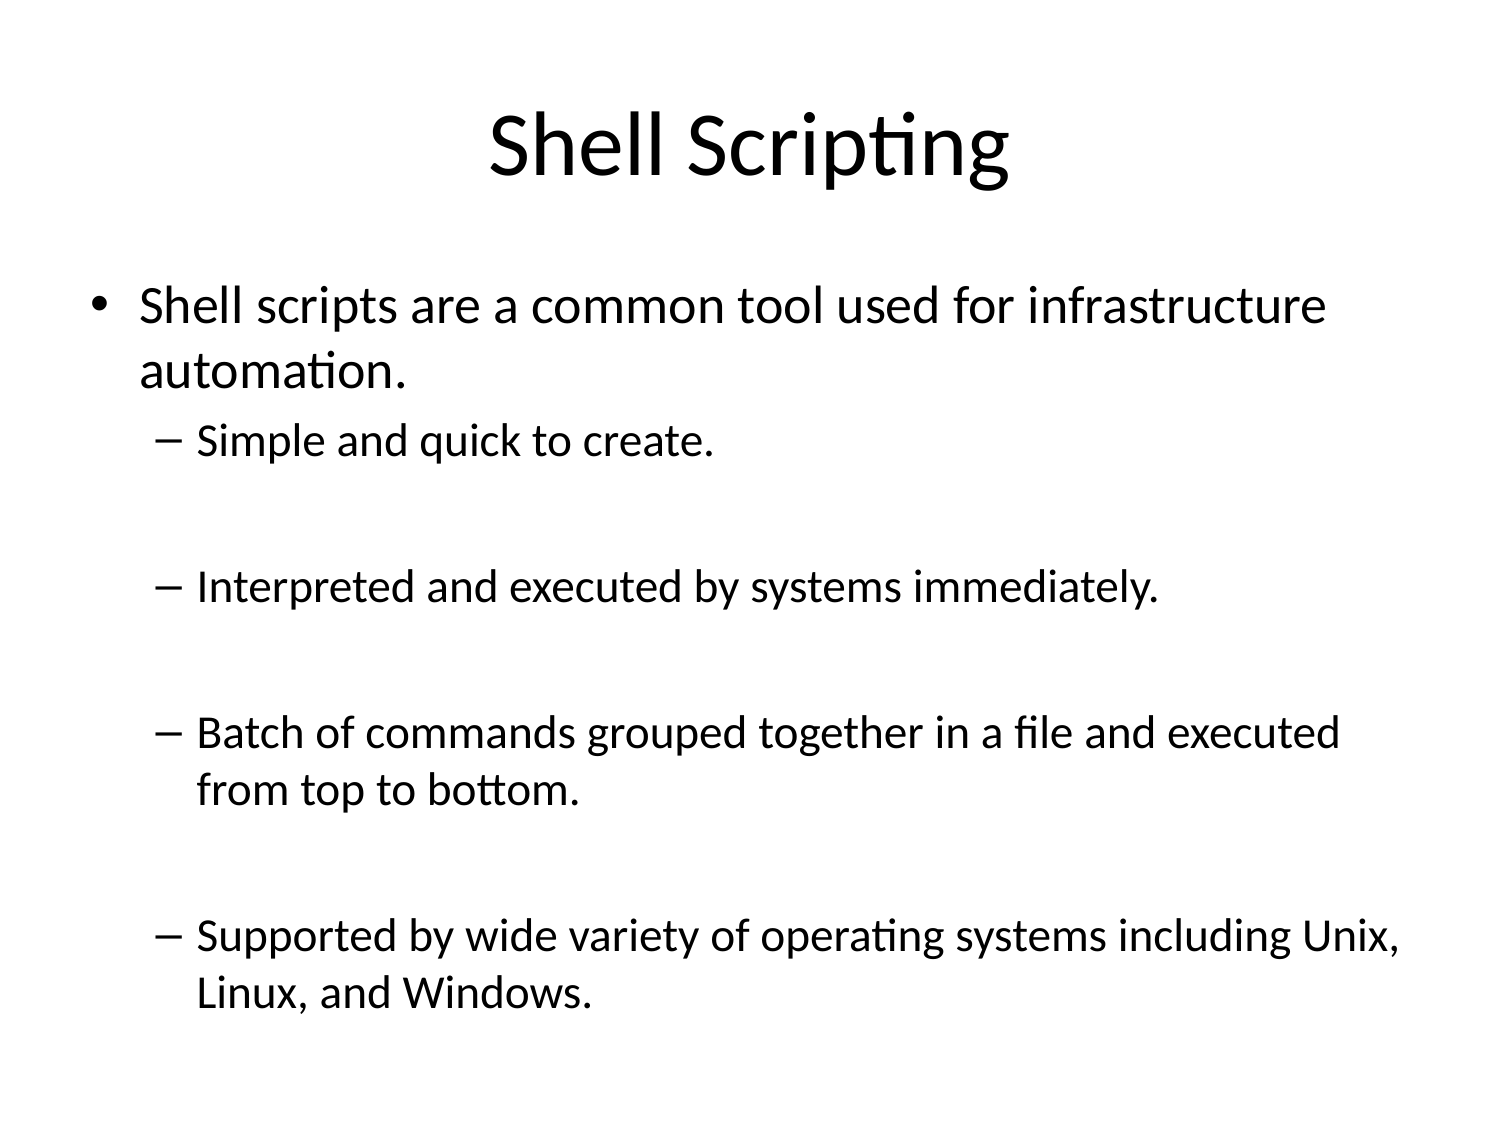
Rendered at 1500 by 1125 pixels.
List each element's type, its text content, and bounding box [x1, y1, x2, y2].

title Shell Scripting [75, 45, 1425, 233]
list Shell scripts are a common tool used for infrastructure automation. Simple and quick to create. Interpreted and executed by systems immediately. Batch of commands grouped together in a file and executed from top to bottom. Supported by wide variety of operating systems including Unix, Linux, and Windows. [75, 262, 1425, 1030]
